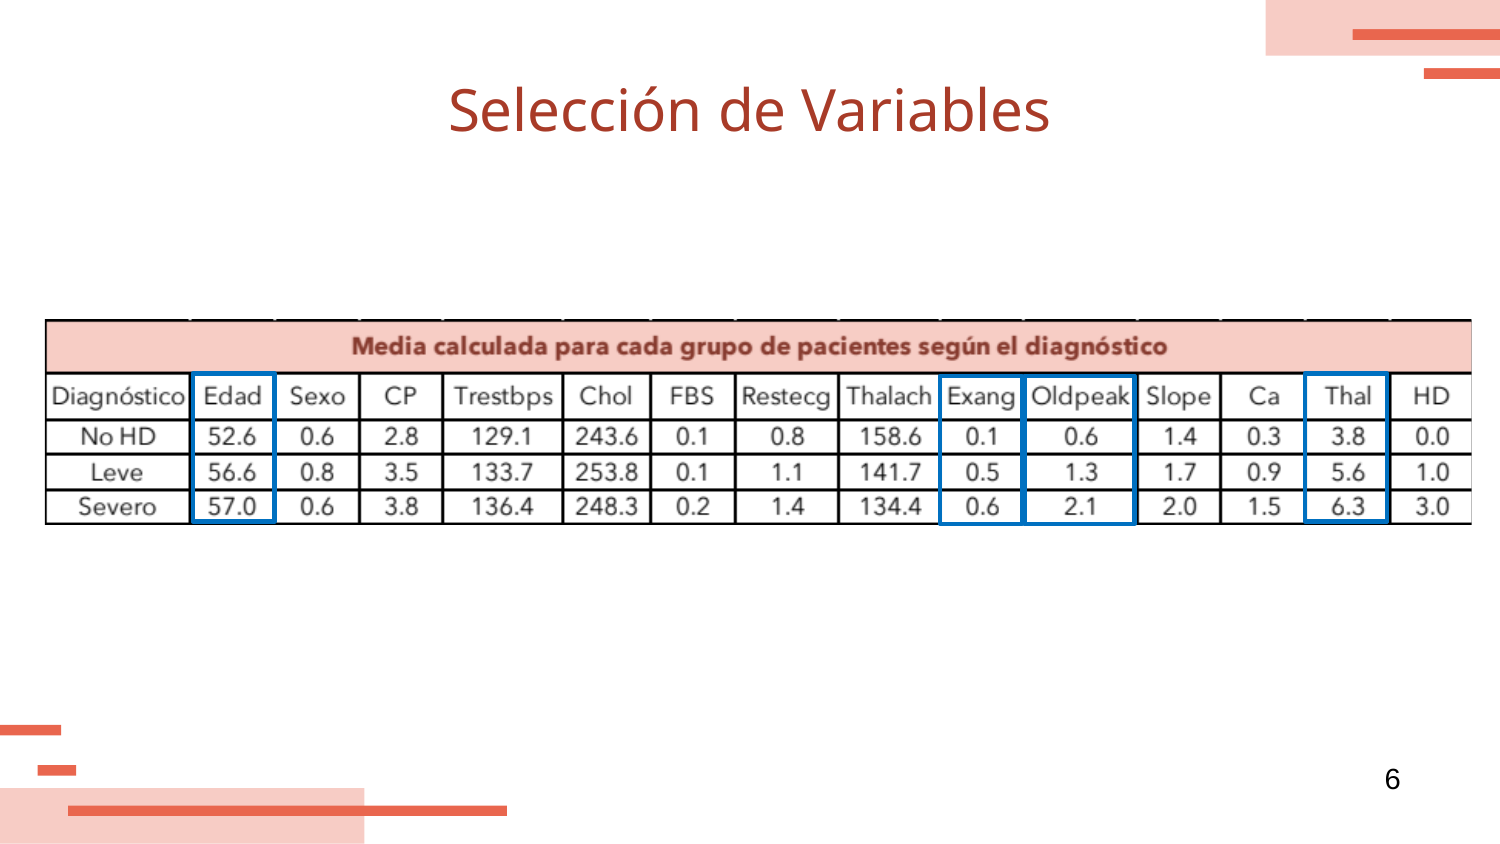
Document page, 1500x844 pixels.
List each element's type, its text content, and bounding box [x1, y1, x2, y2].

text_box 6 [1369, 752, 1500, 803]
picture [44, 319, 1472, 525]
title Selección de Variables [110, 61, 1390, 156]
text_box [1349, 722, 1500, 844]
